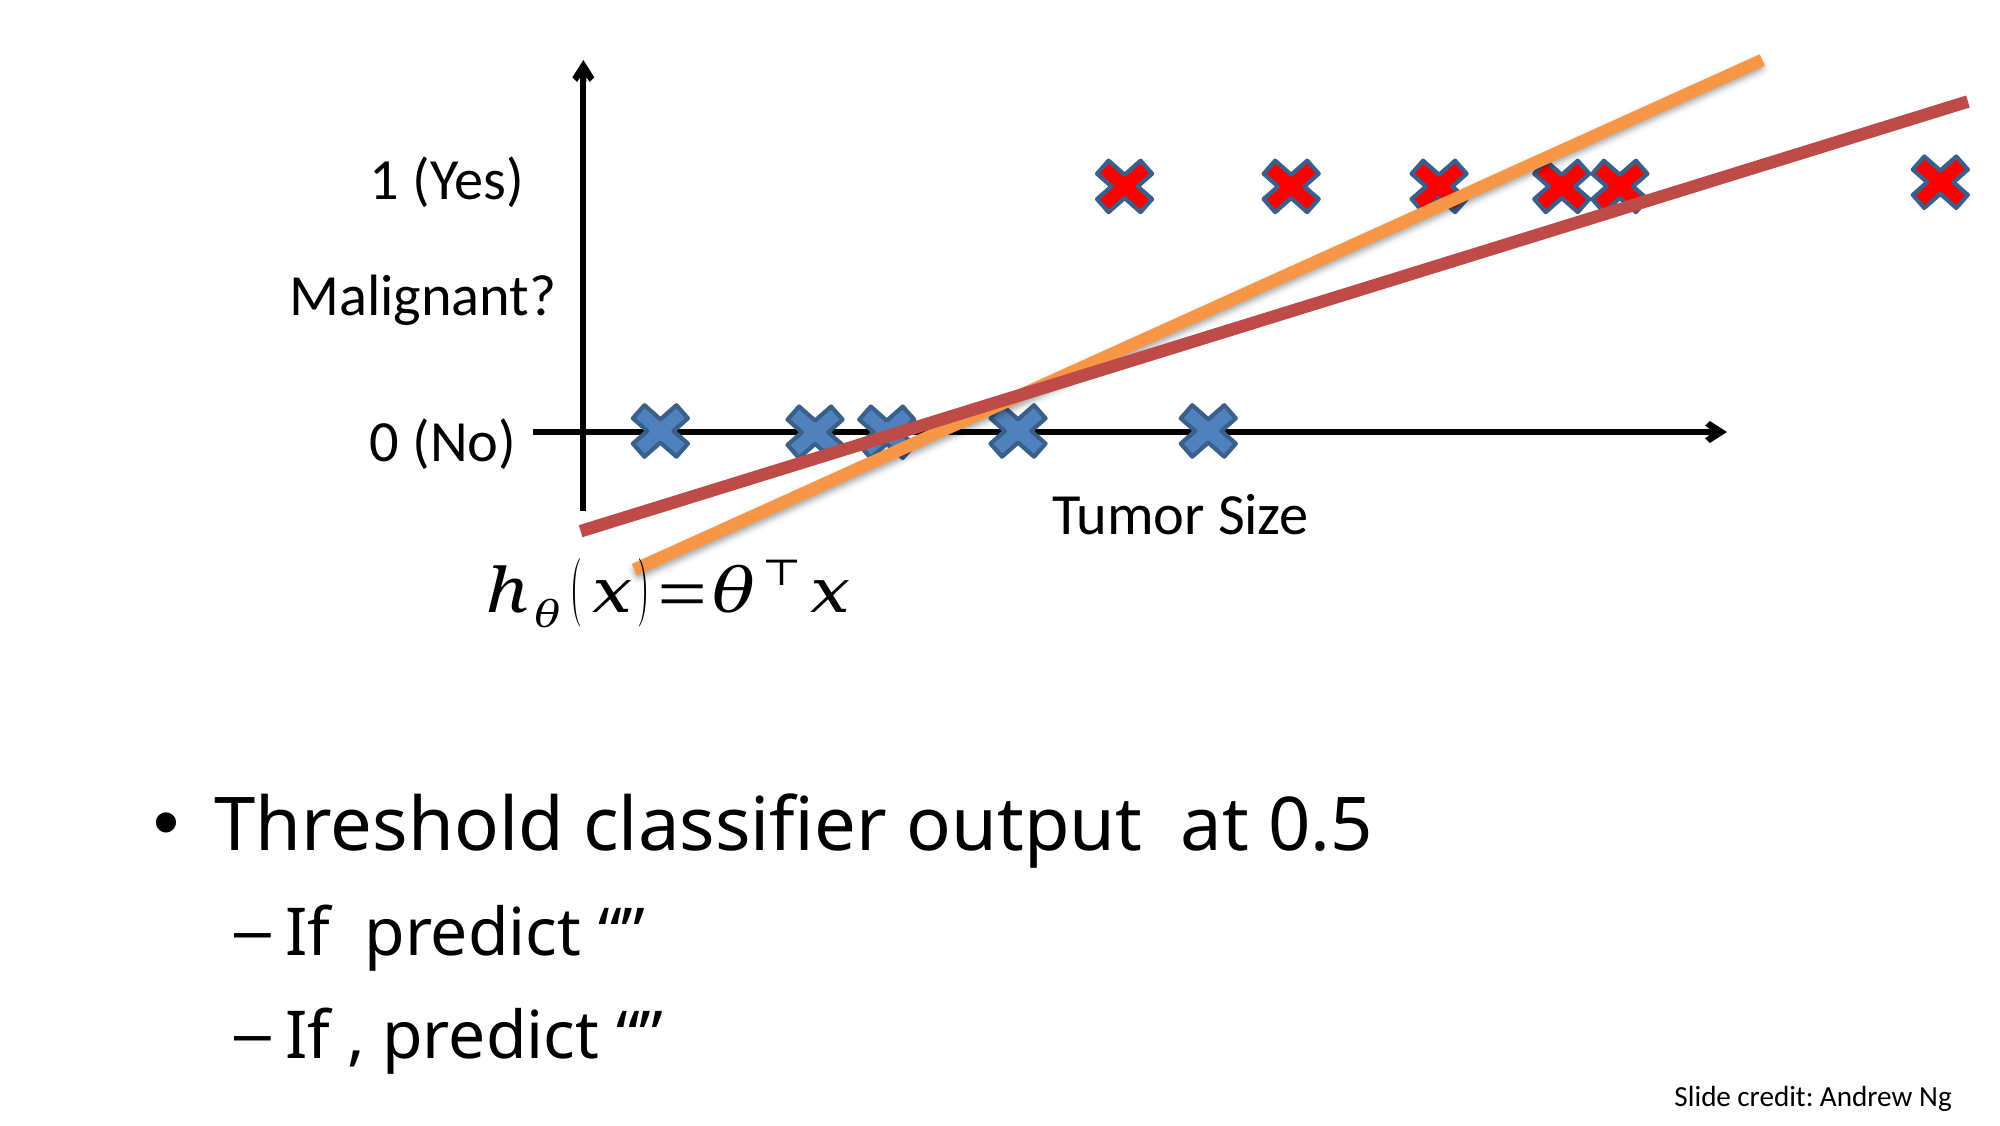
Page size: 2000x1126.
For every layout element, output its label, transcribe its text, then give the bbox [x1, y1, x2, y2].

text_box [580, 101, 1969, 532]
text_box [272, 59, 633, 555]
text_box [634, 541, 1763, 570]
footer Slide credit: Andrew Ng [1633, 1065, 2000, 1126]
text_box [634, 59, 1763, 99]
